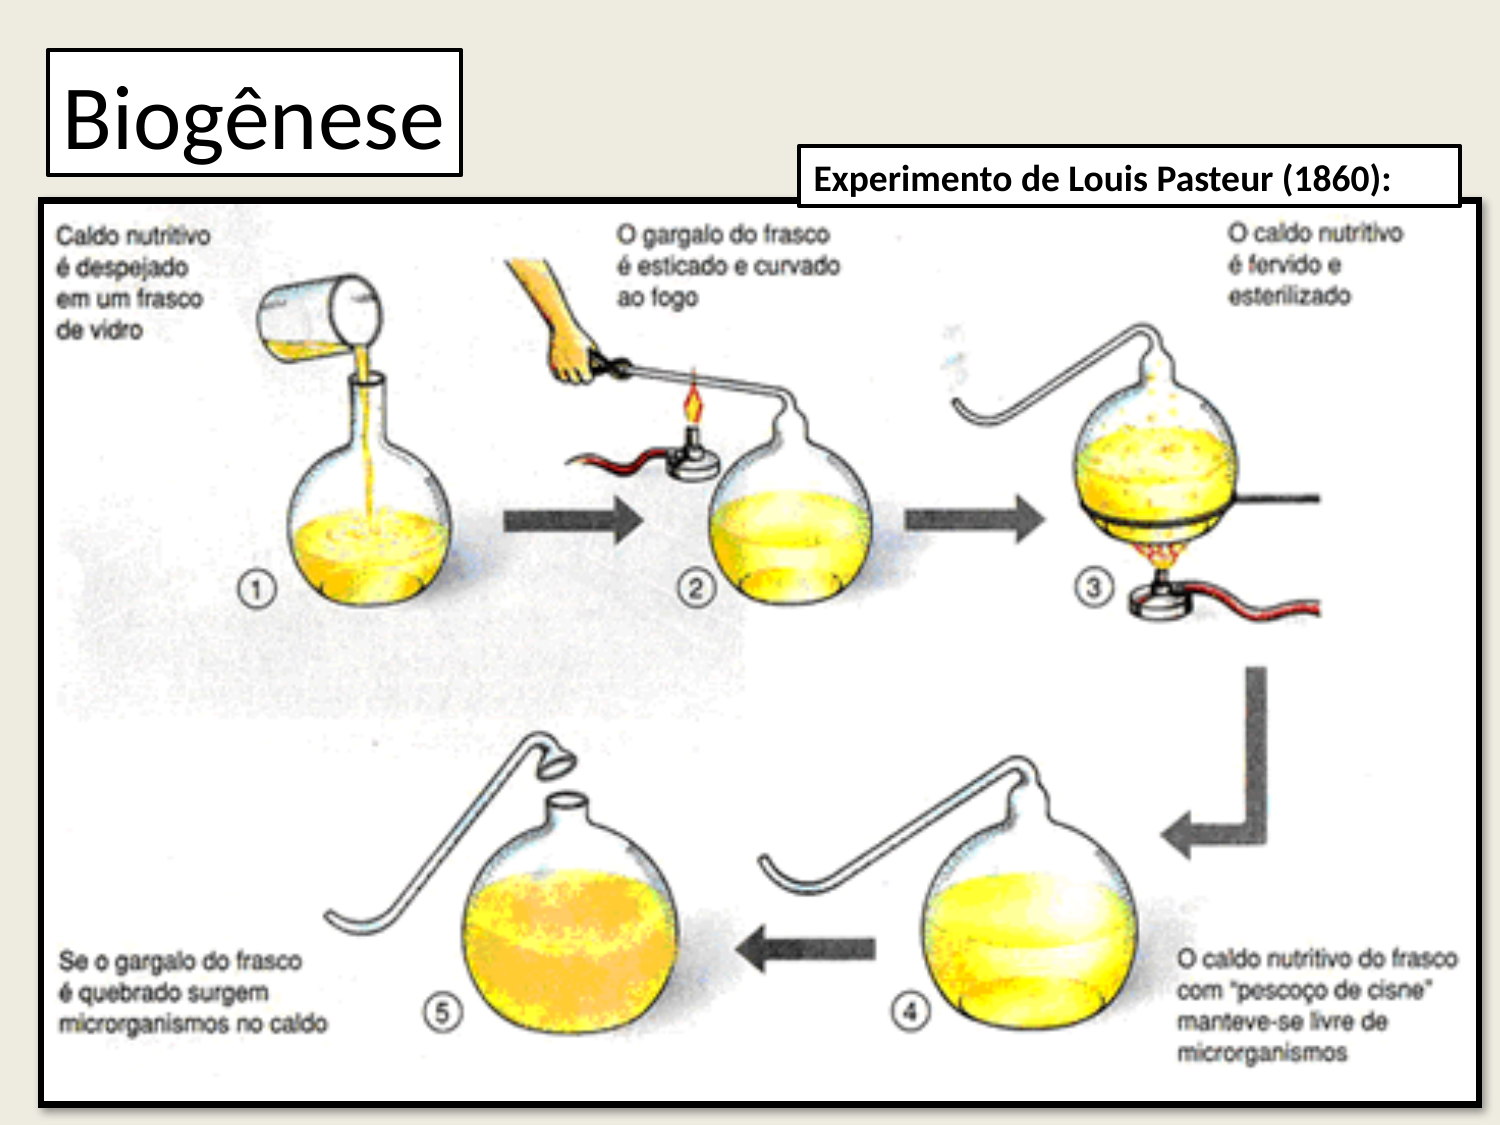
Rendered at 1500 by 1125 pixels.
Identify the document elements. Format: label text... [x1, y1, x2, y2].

text_box Biogênese [46, 48, 463, 177]
text_box Experimento de Louis Pasteur (1860): [797, 144, 1462, 201]
picture [43, 203, 1477, 1102]
